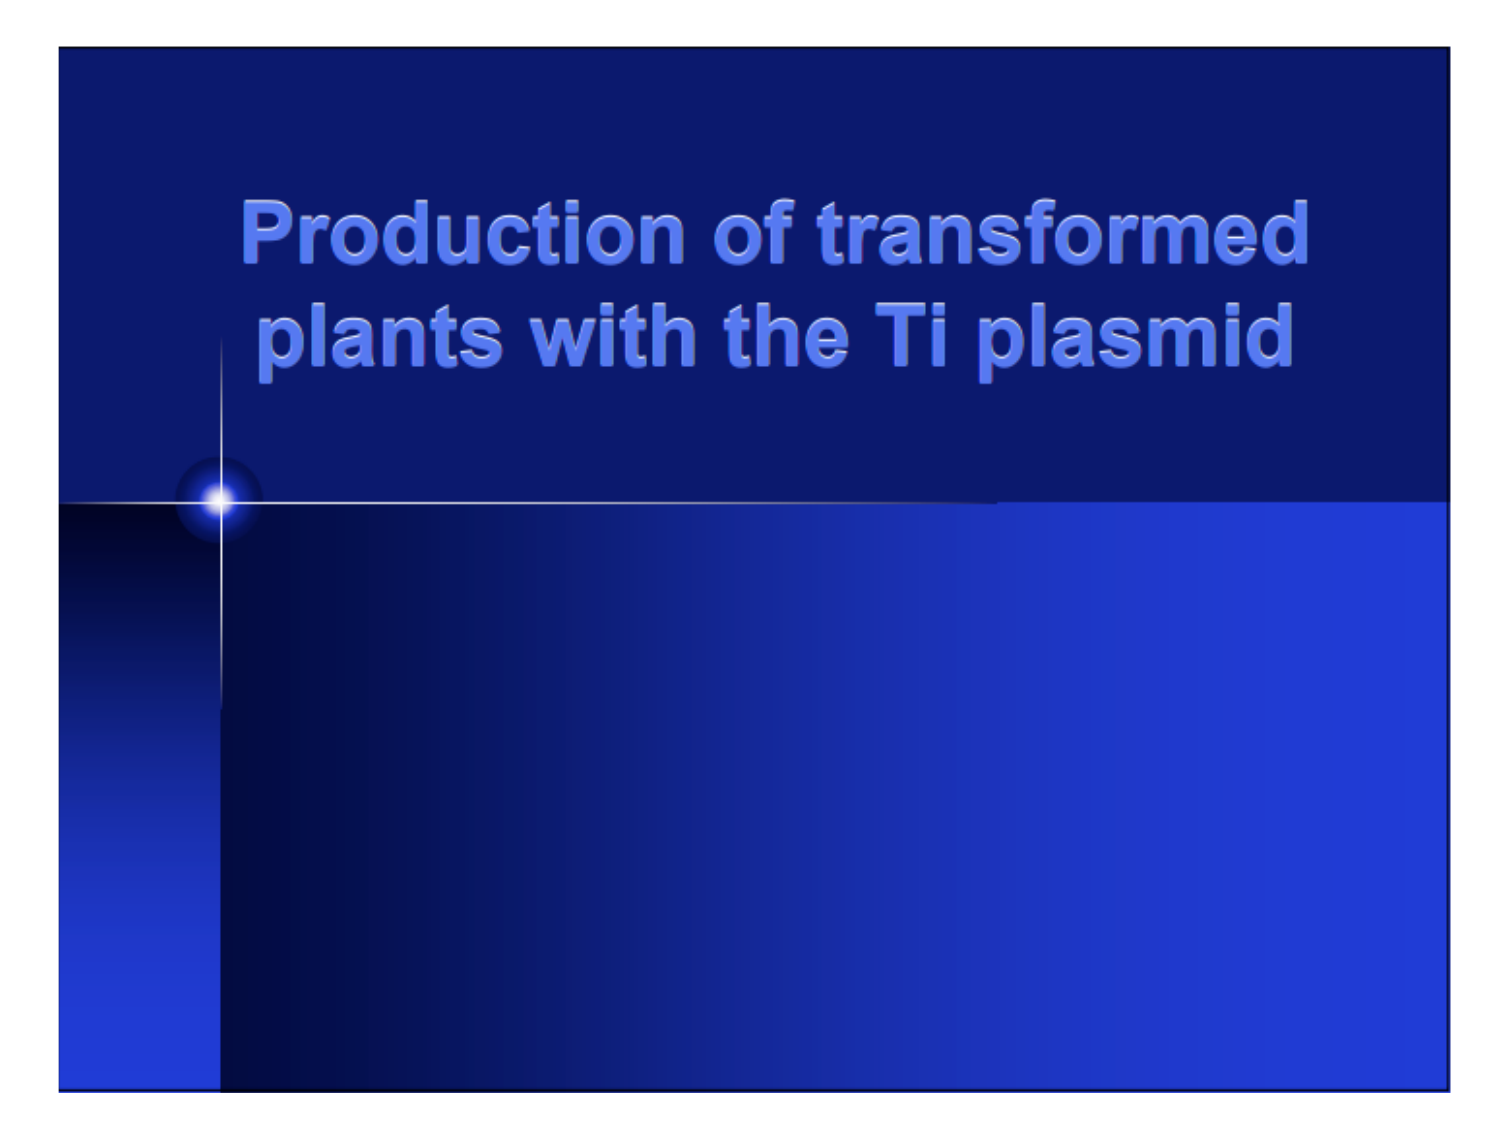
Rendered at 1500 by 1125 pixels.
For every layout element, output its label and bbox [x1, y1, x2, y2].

picture [58, 46, 1454, 1094]
